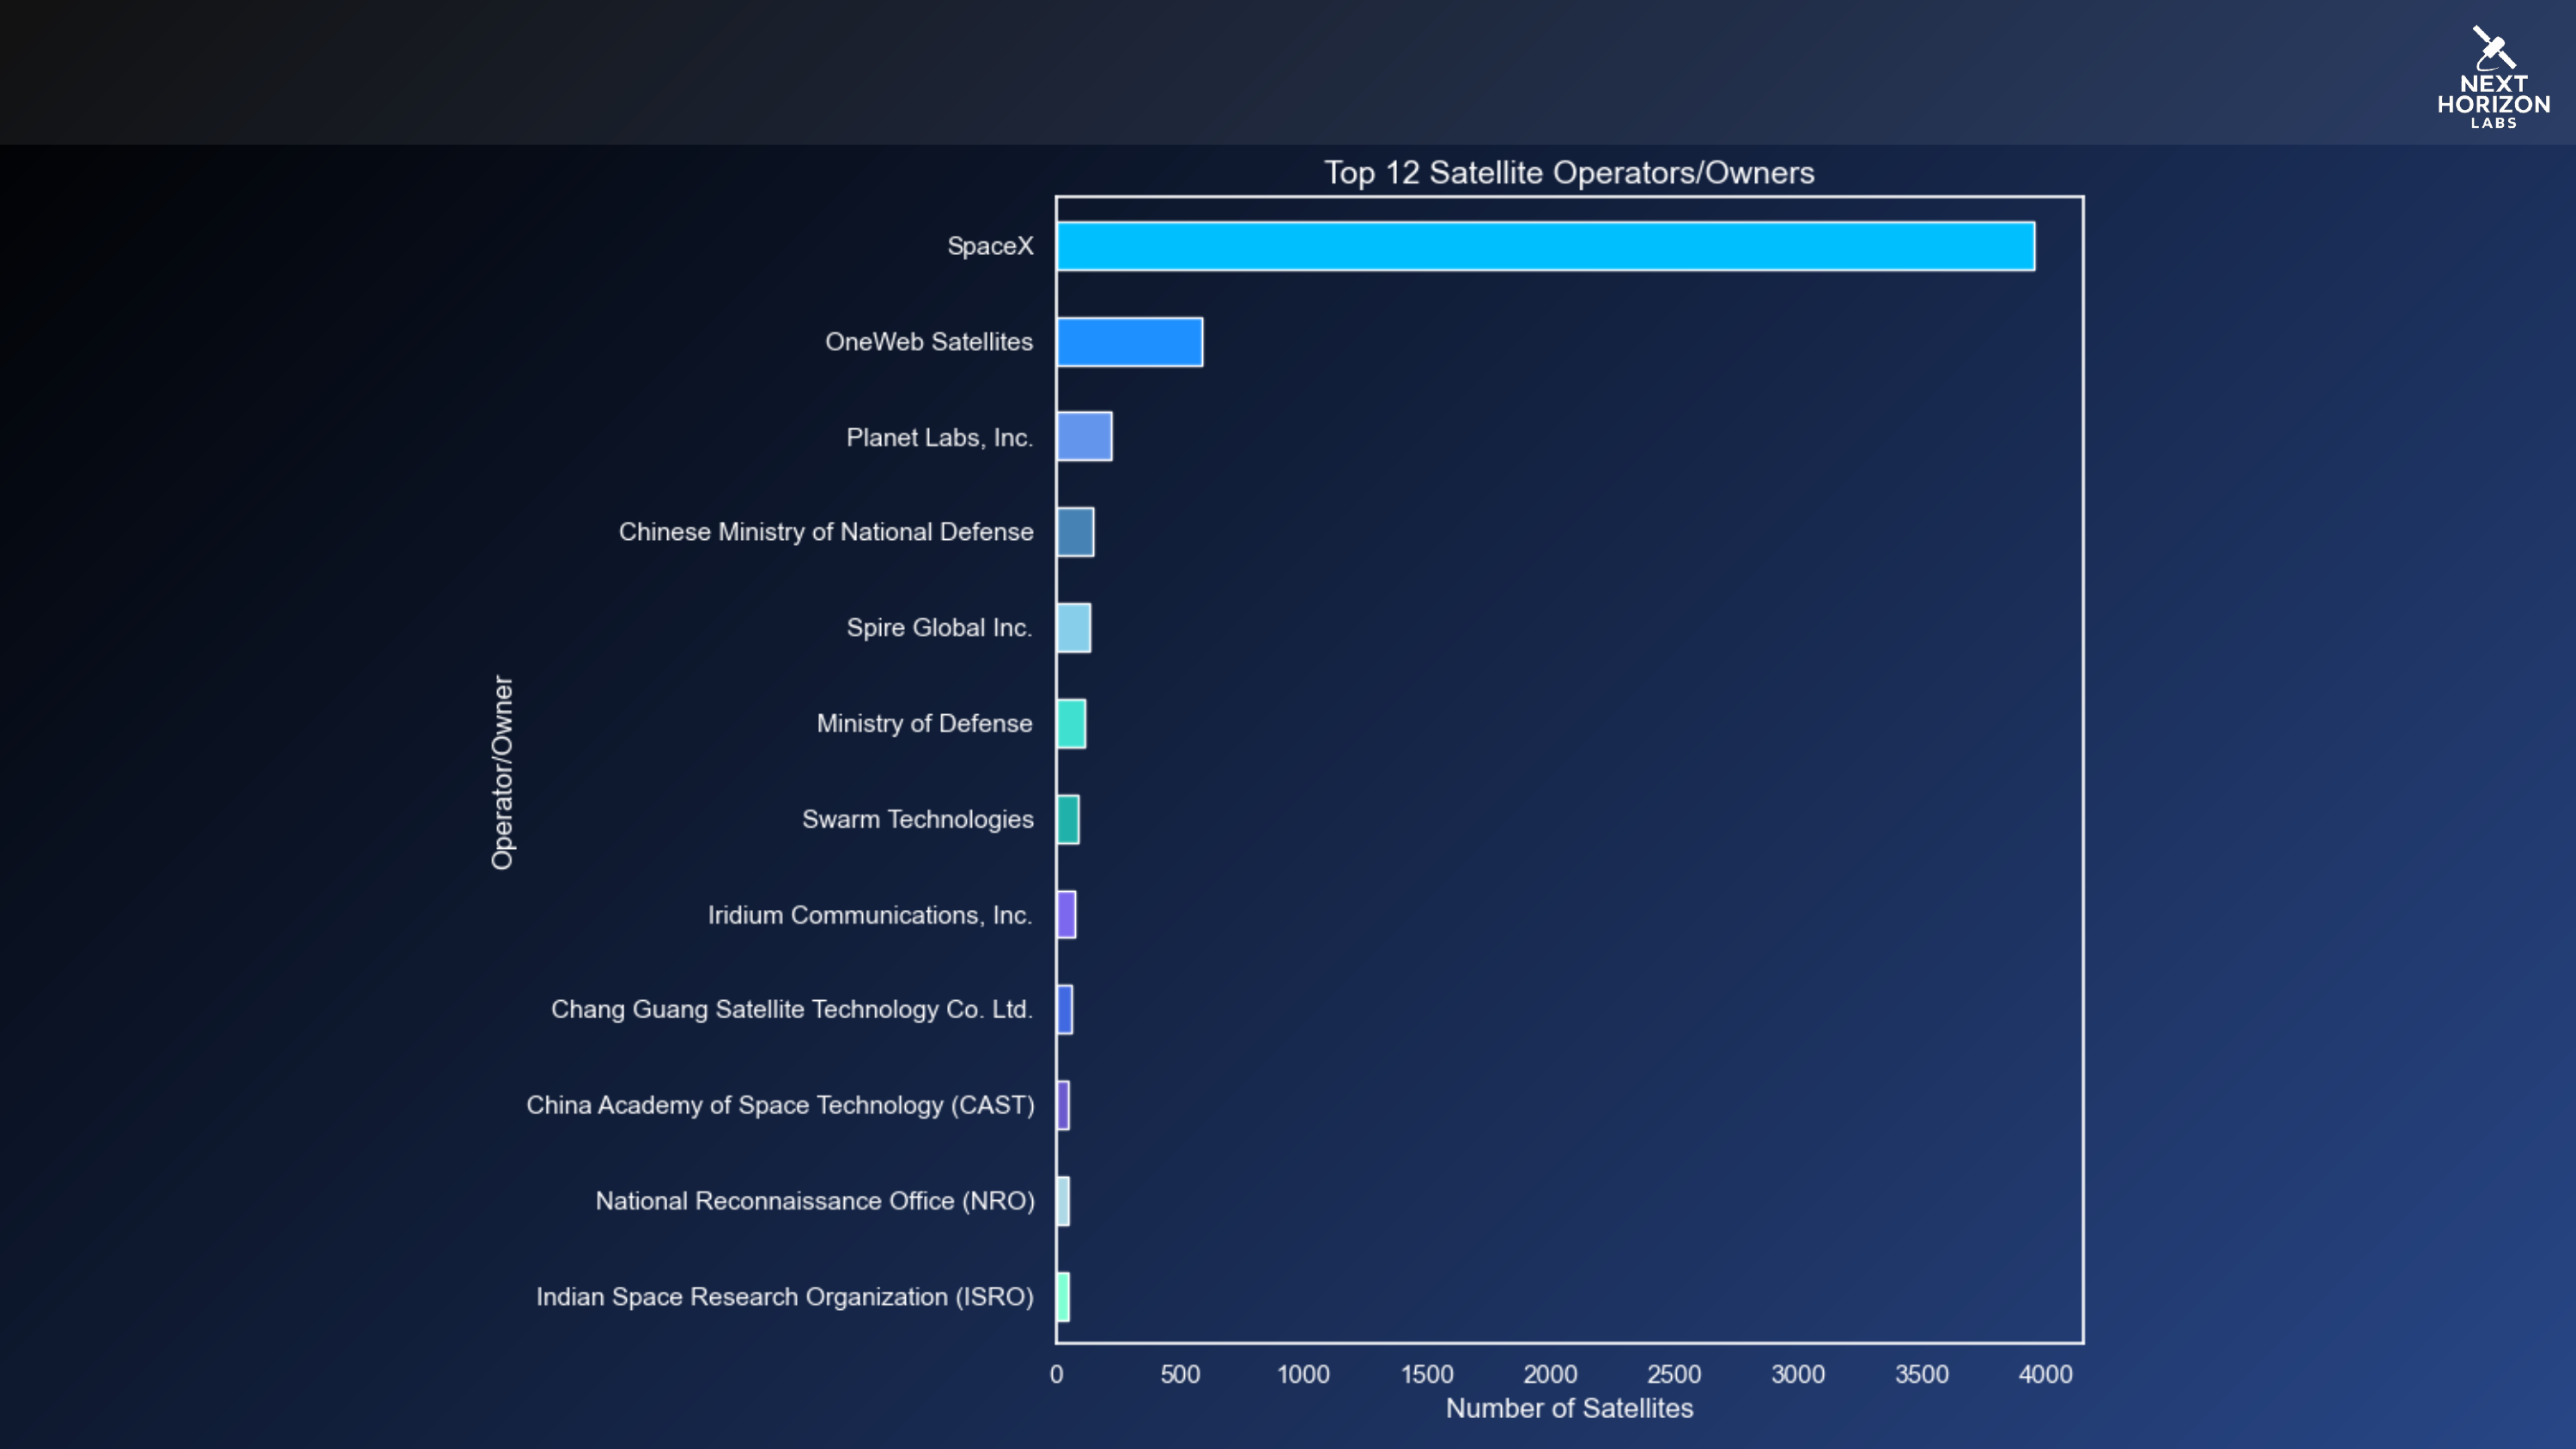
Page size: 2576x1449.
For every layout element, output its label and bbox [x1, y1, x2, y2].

text_box [0, 0, 2576, 145]
text_box [475, 155, 2100, 1440]
